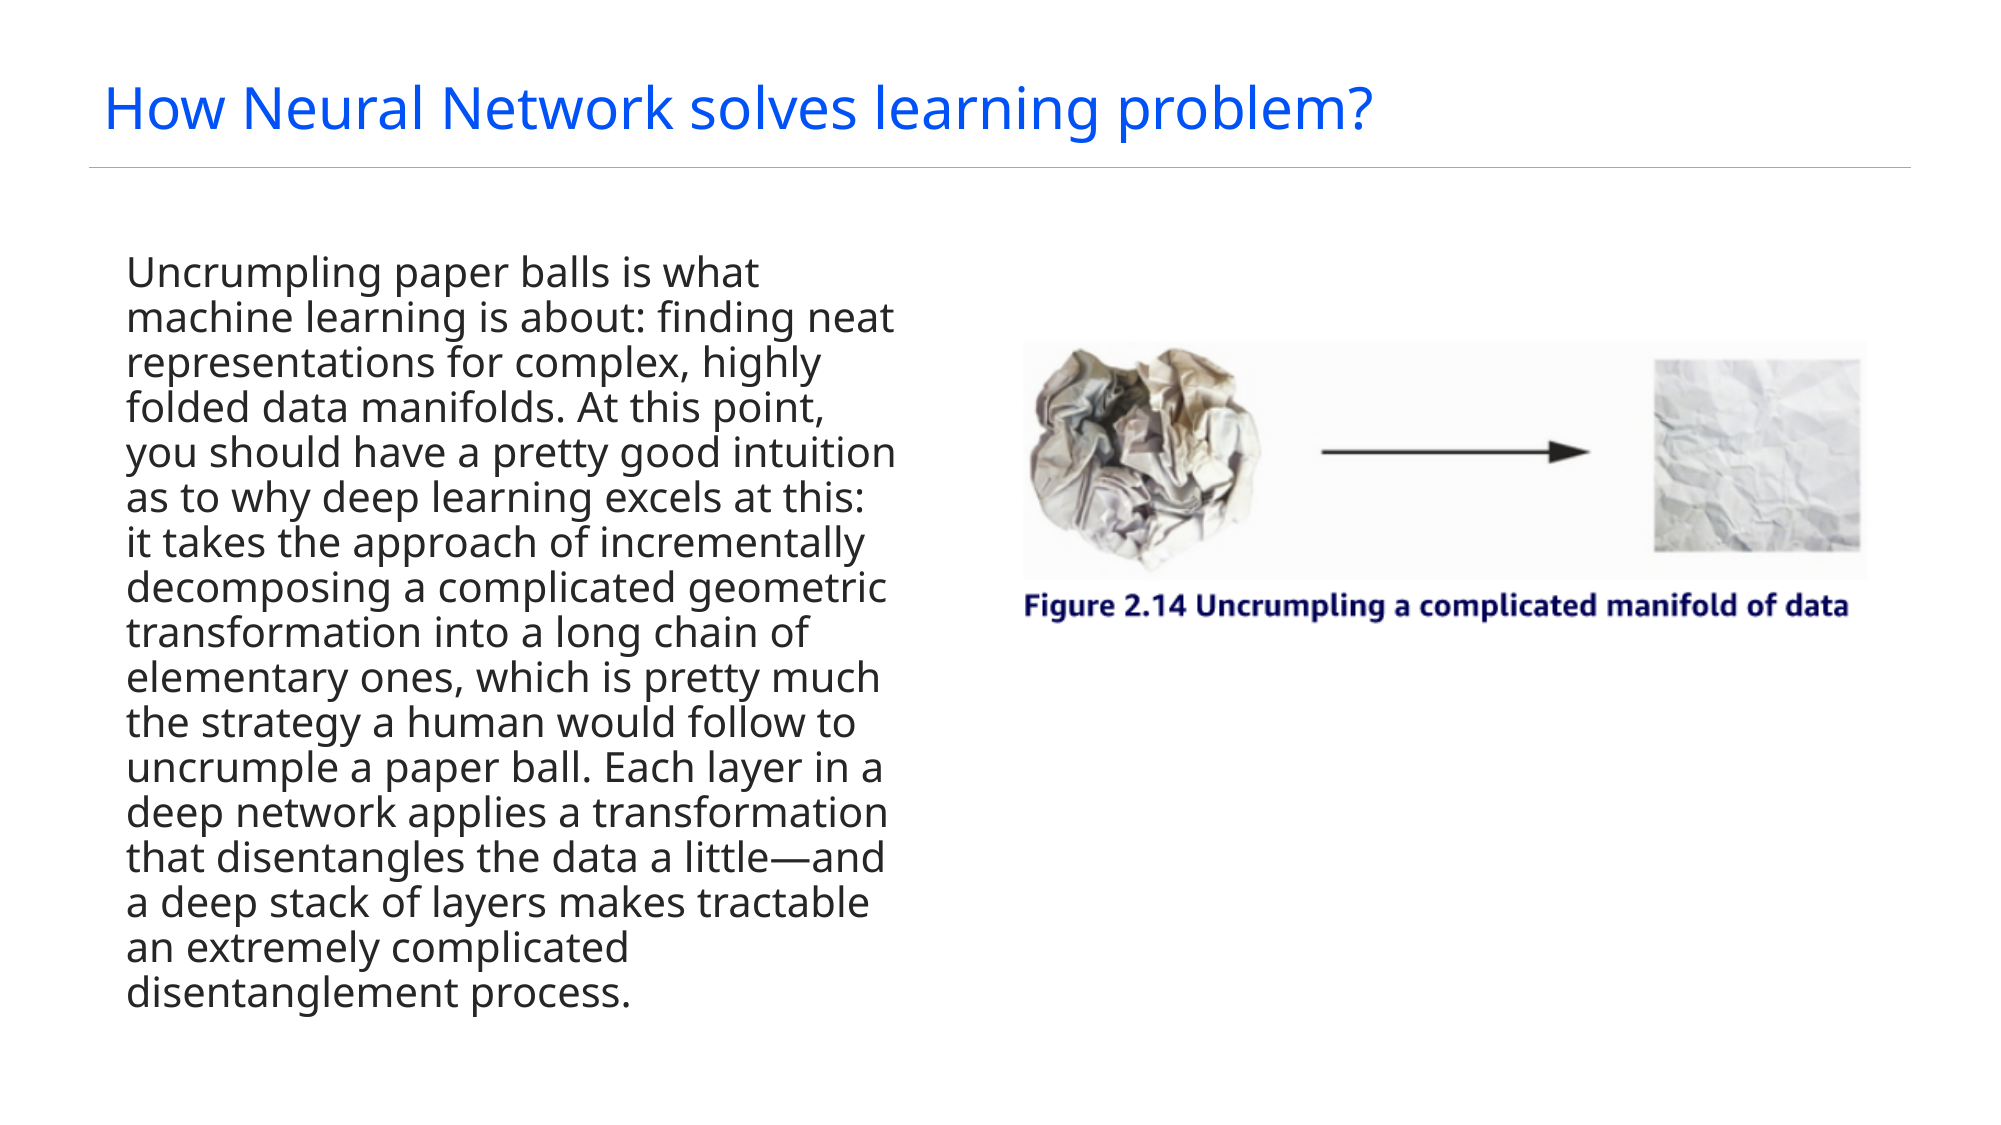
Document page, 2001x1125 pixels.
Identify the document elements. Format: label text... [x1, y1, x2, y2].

list Uncrumpling paper balls is what machine learning is about: finding neat representations for complex, highly folded data manifolds. At this point, you should have a pretty good intuition as to why deep learning excels at this: it takes the approach of incrementally decomposing a complicated geometric transformation into a long chain of elementary ones, which is pretty much the strategy a human would follow to uncrumple a paper ball. Each layer in a deep network applies a transformation that disentangles the data a little—and a deep stack of layers makes tractable an extremely complicated disentanglement process. [110, 243, 913, 1050]
picture [999, 296, 1908, 652]
title How Neural Network solves learning problem? [88, 45, 1882, 151]
